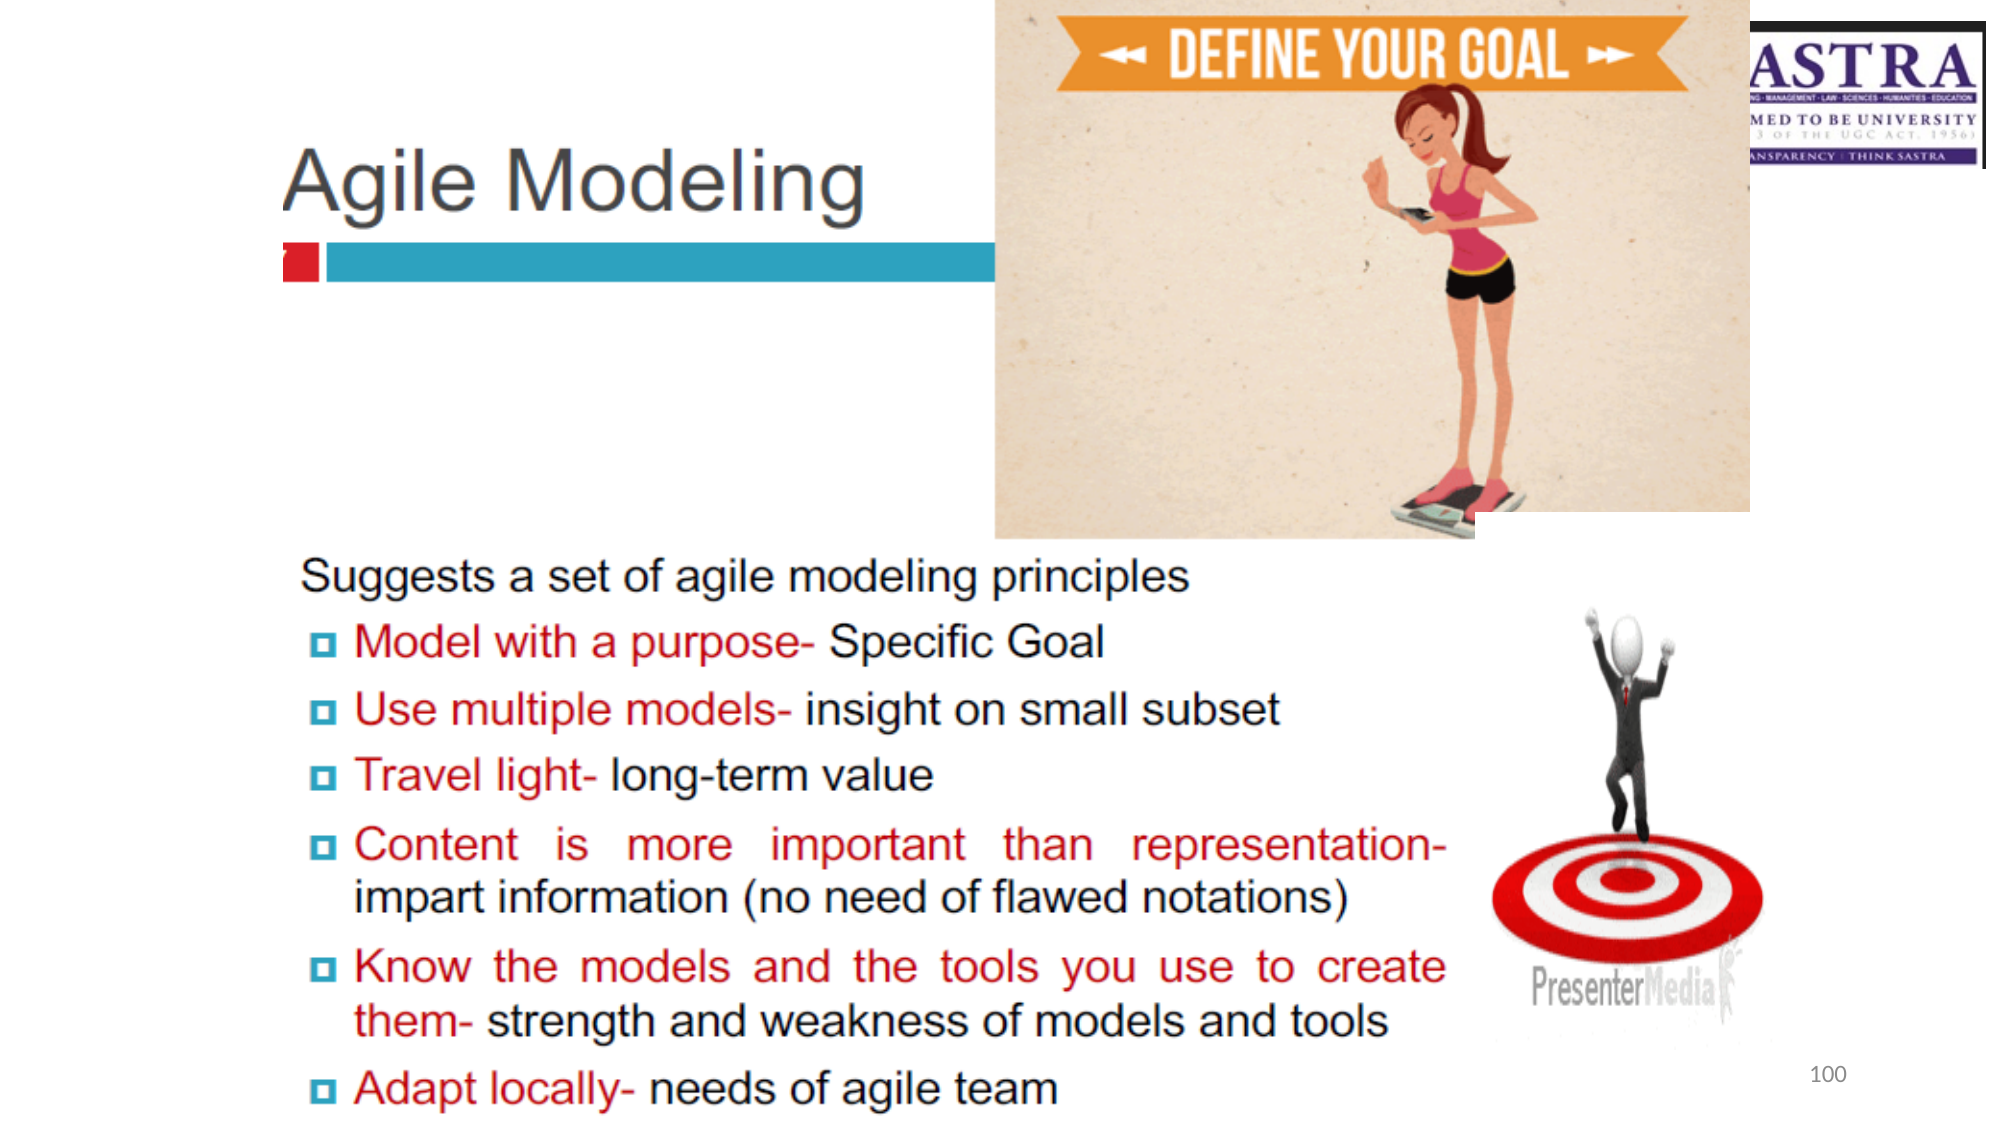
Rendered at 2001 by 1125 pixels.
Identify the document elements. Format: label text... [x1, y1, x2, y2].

slide_number 100 [1751, 1042, 1863, 1103]
picture [283, 0, 1986, 1125]
